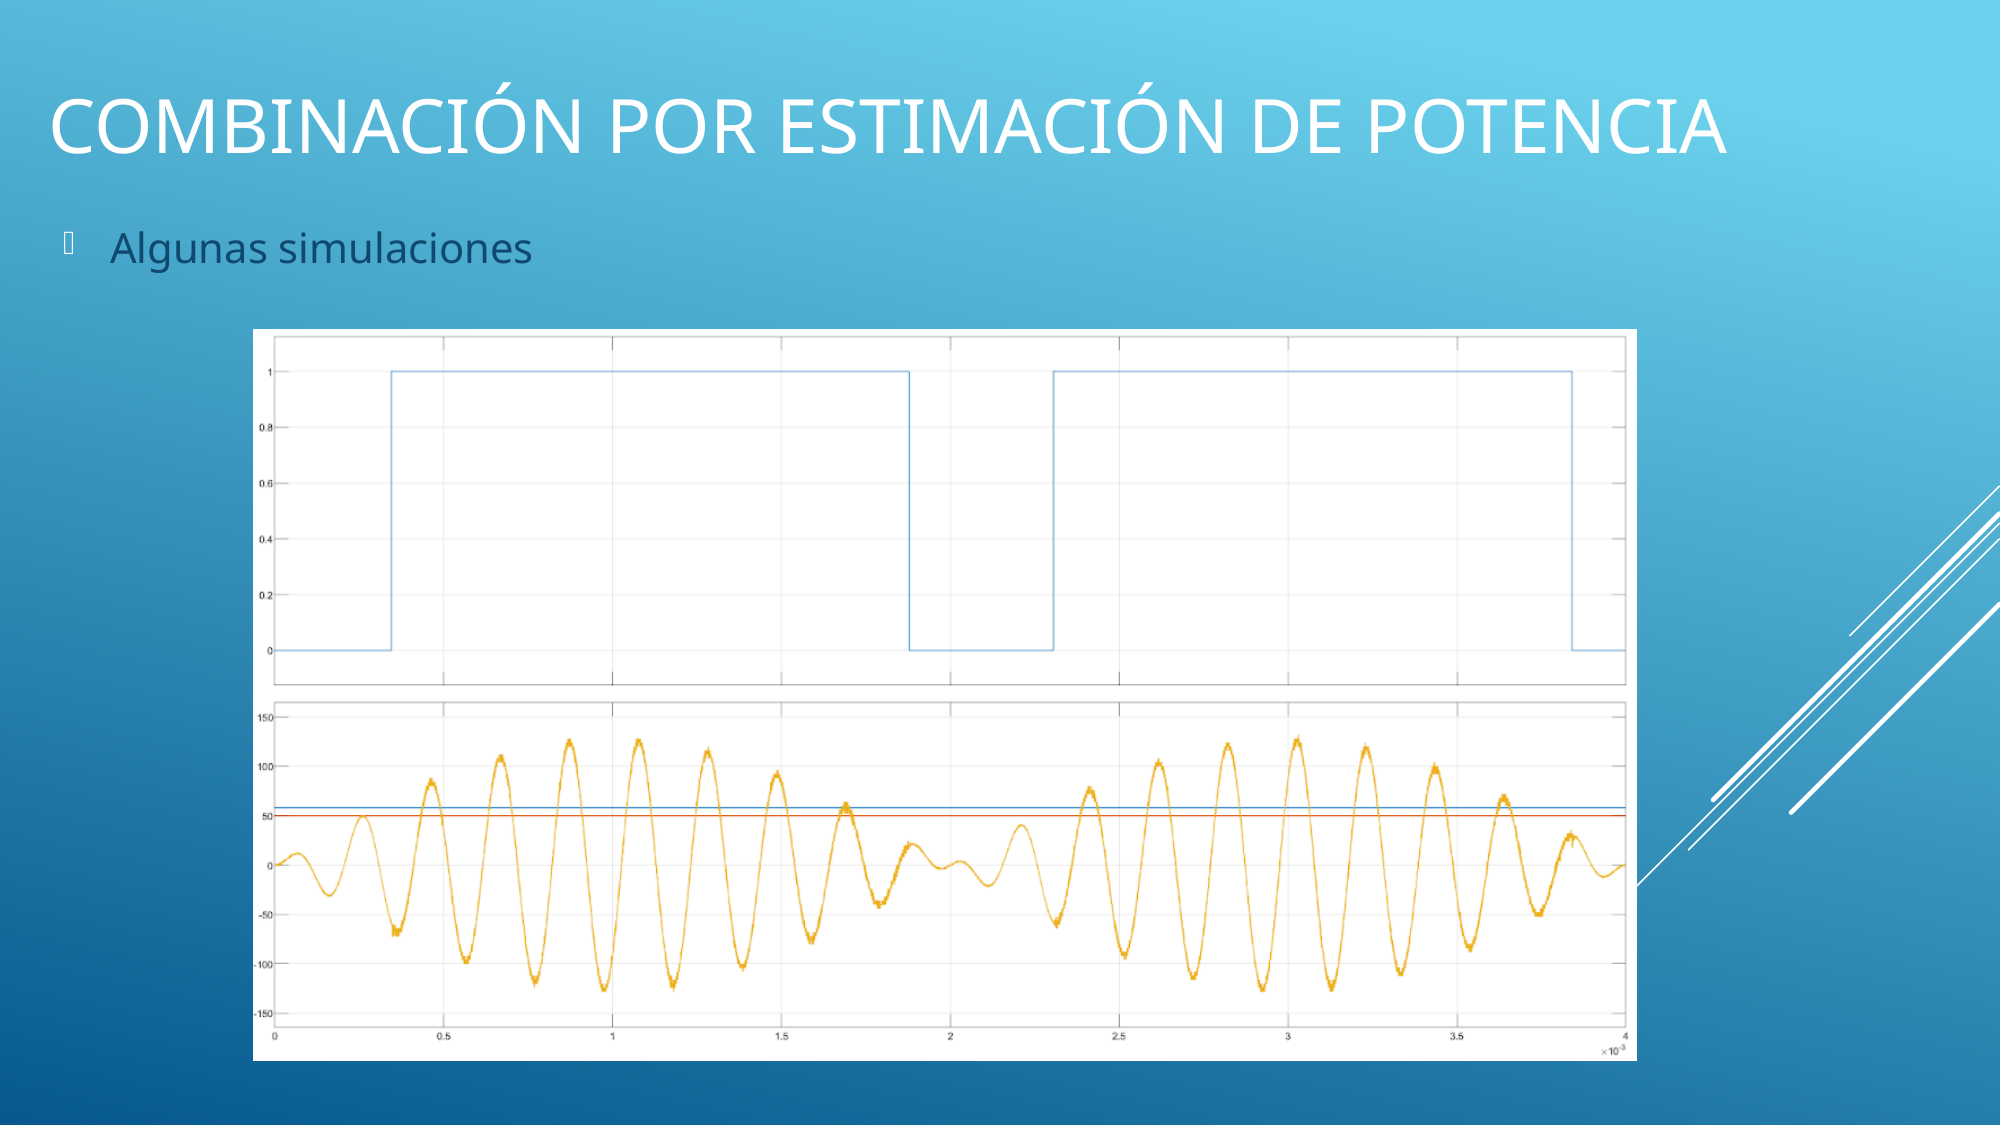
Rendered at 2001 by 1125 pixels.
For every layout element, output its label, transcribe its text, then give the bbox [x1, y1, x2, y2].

picture [253, 329, 1637, 1061]
title Combinación por estimación de potencia [33, 0, 1834, 248]
list Algunas simulaciones [48, 193, 1449, 302]
